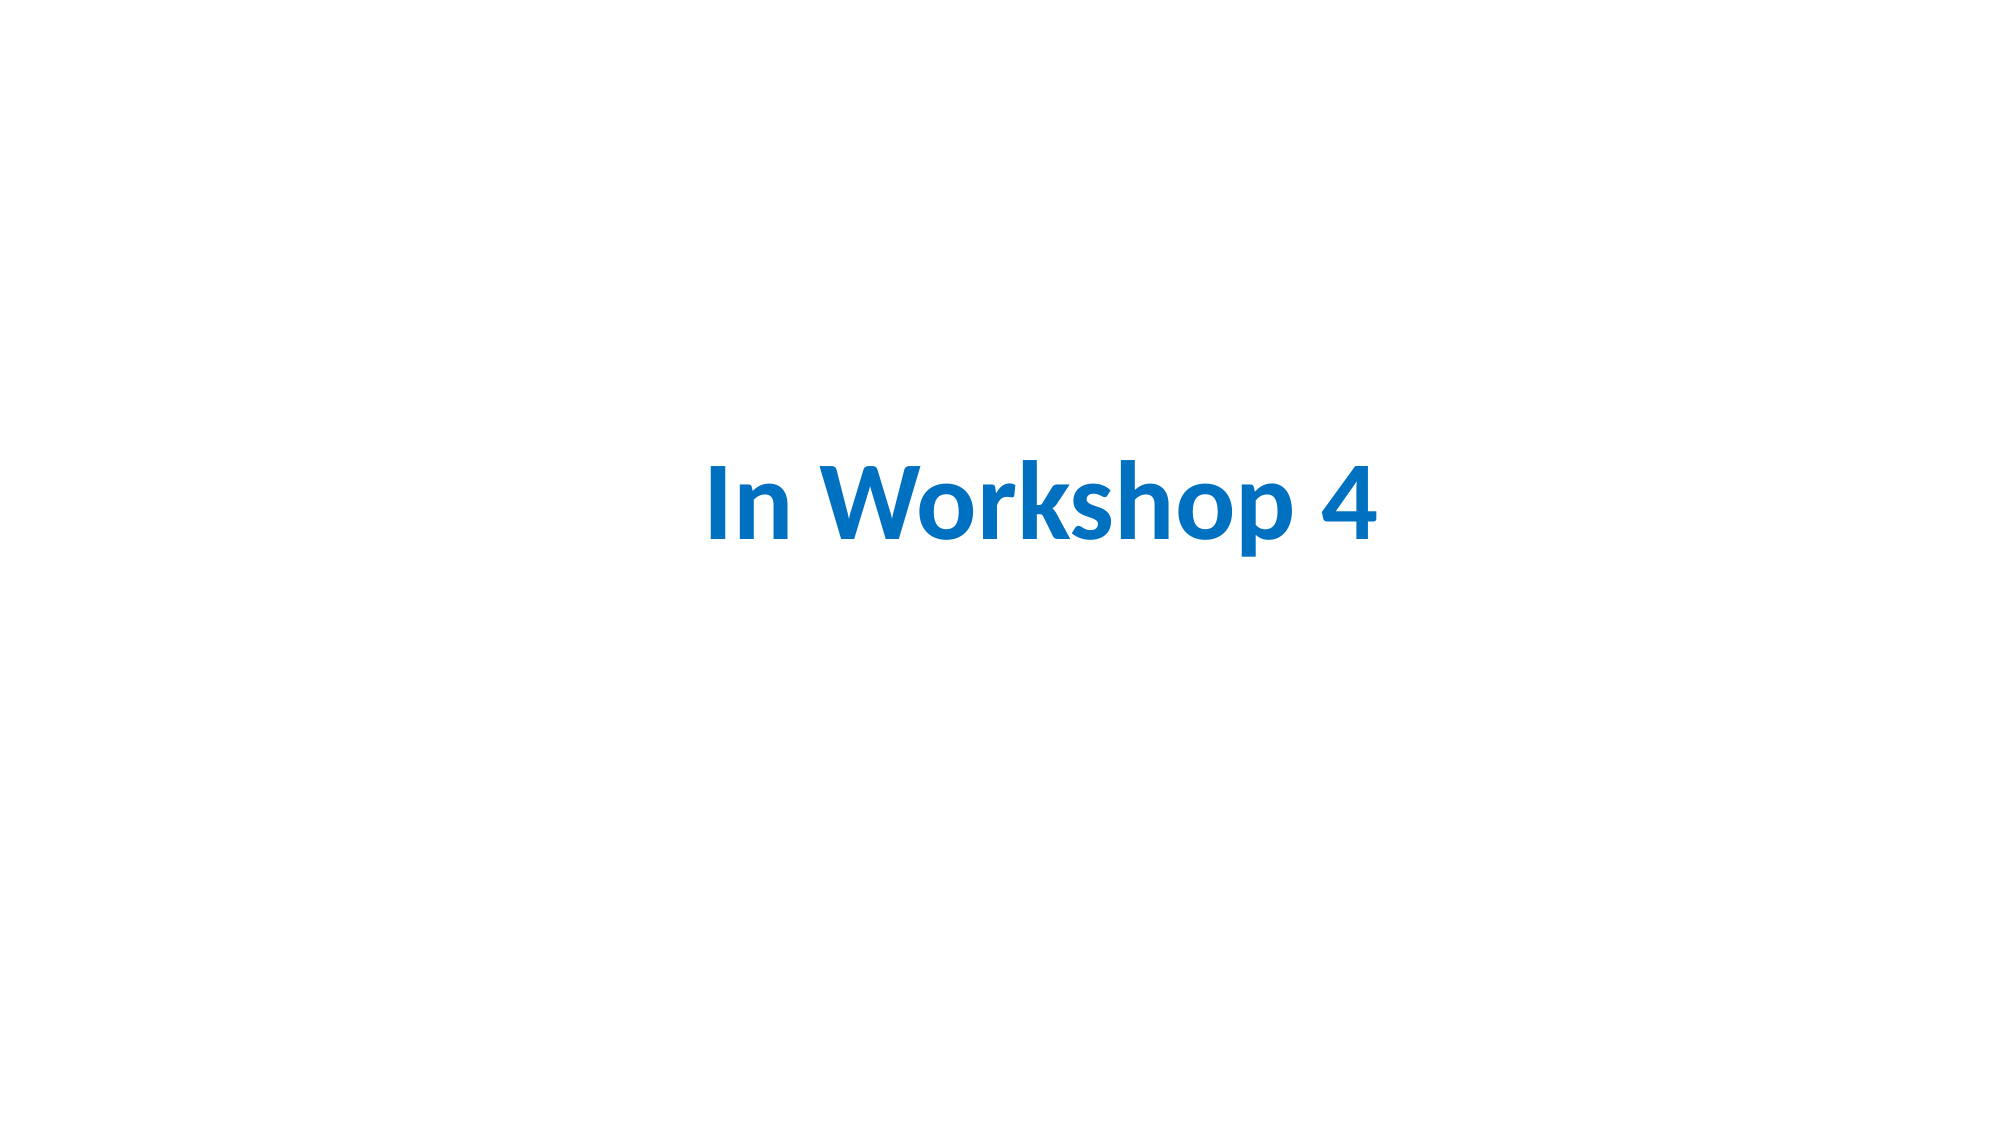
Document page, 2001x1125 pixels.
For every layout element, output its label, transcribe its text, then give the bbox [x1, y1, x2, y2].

text_box In Workshop 4 [688, 420, 1394, 570]
